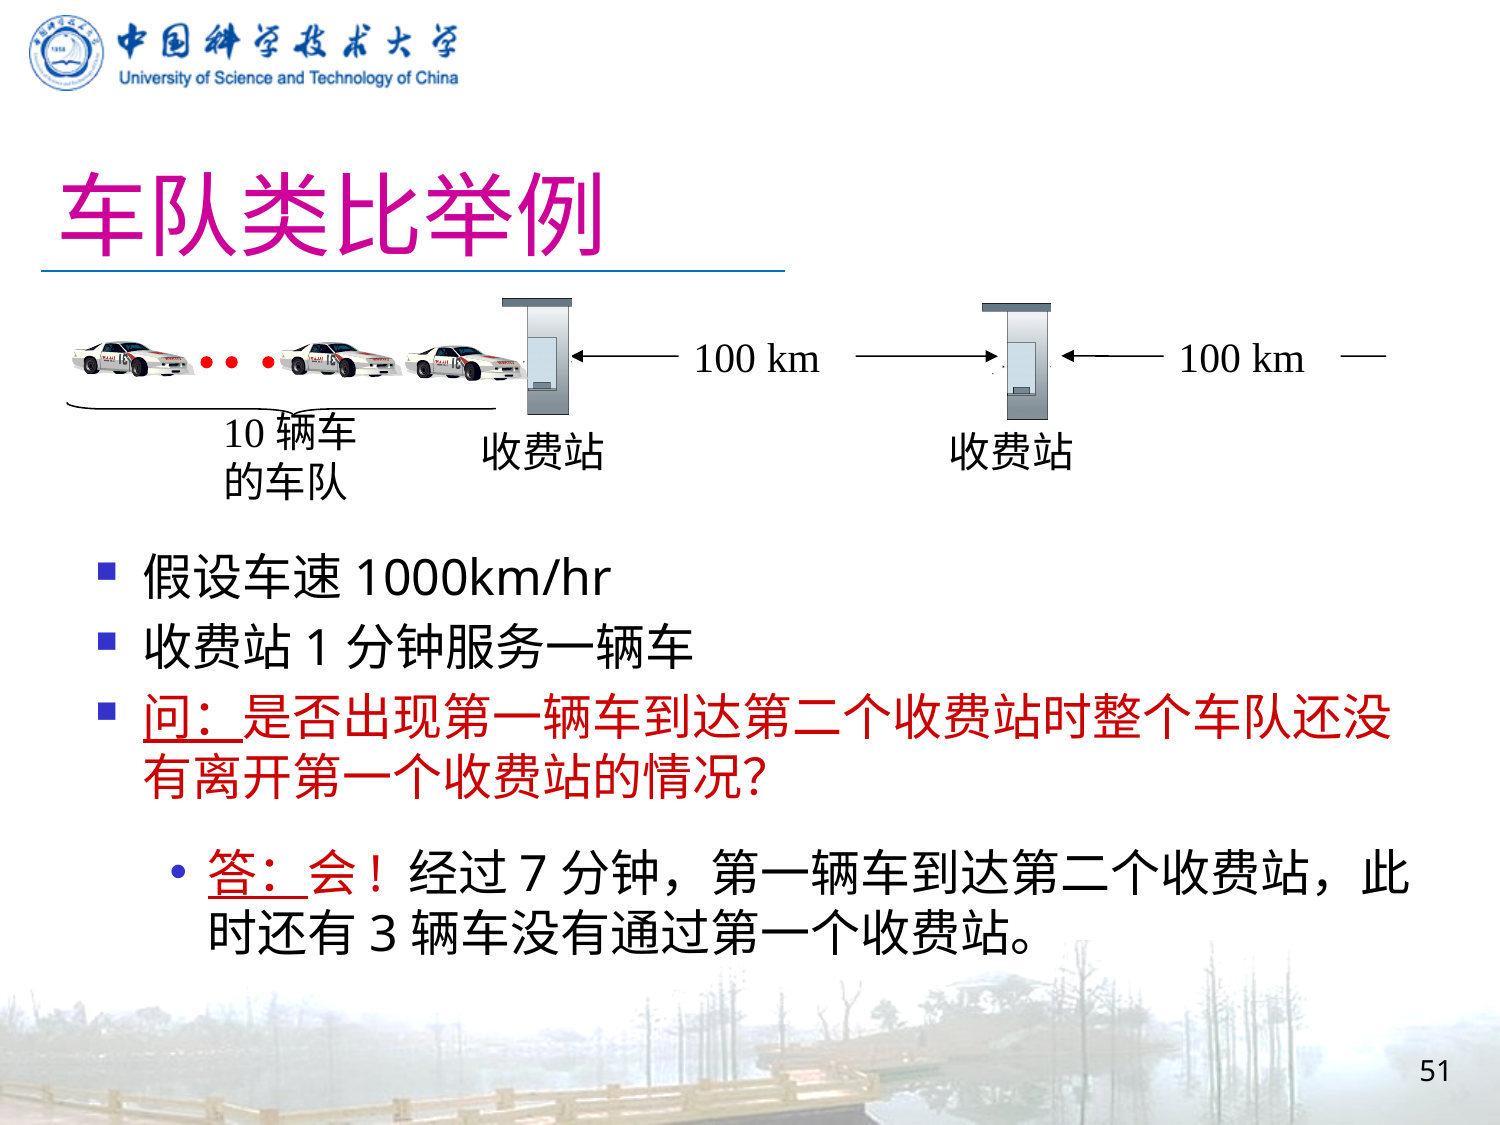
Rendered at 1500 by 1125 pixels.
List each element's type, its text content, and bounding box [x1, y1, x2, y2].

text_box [66, 290, 1387, 515]
text_box 答：会! 经过7分钟，第一辆车到达第二个收费站，此时还有3辆车没有通过第一个收费站。 [154, 834, 1466, 1012]
text_box 假设车速1000km/hr 收费站1分钟服务一辆车 问：是否出现第一辆车到达第二个收费站时整个车队还没有离开第一个收费站的情况？ [80, 537, 1446, 1083]
slide_number 51 [1154, 1023, 1468, 1100]
title 车队类比举例 [40, 34, 1468, 276]
picture [29, 15, 461, 91]
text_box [0, 940, 1500, 1125]
